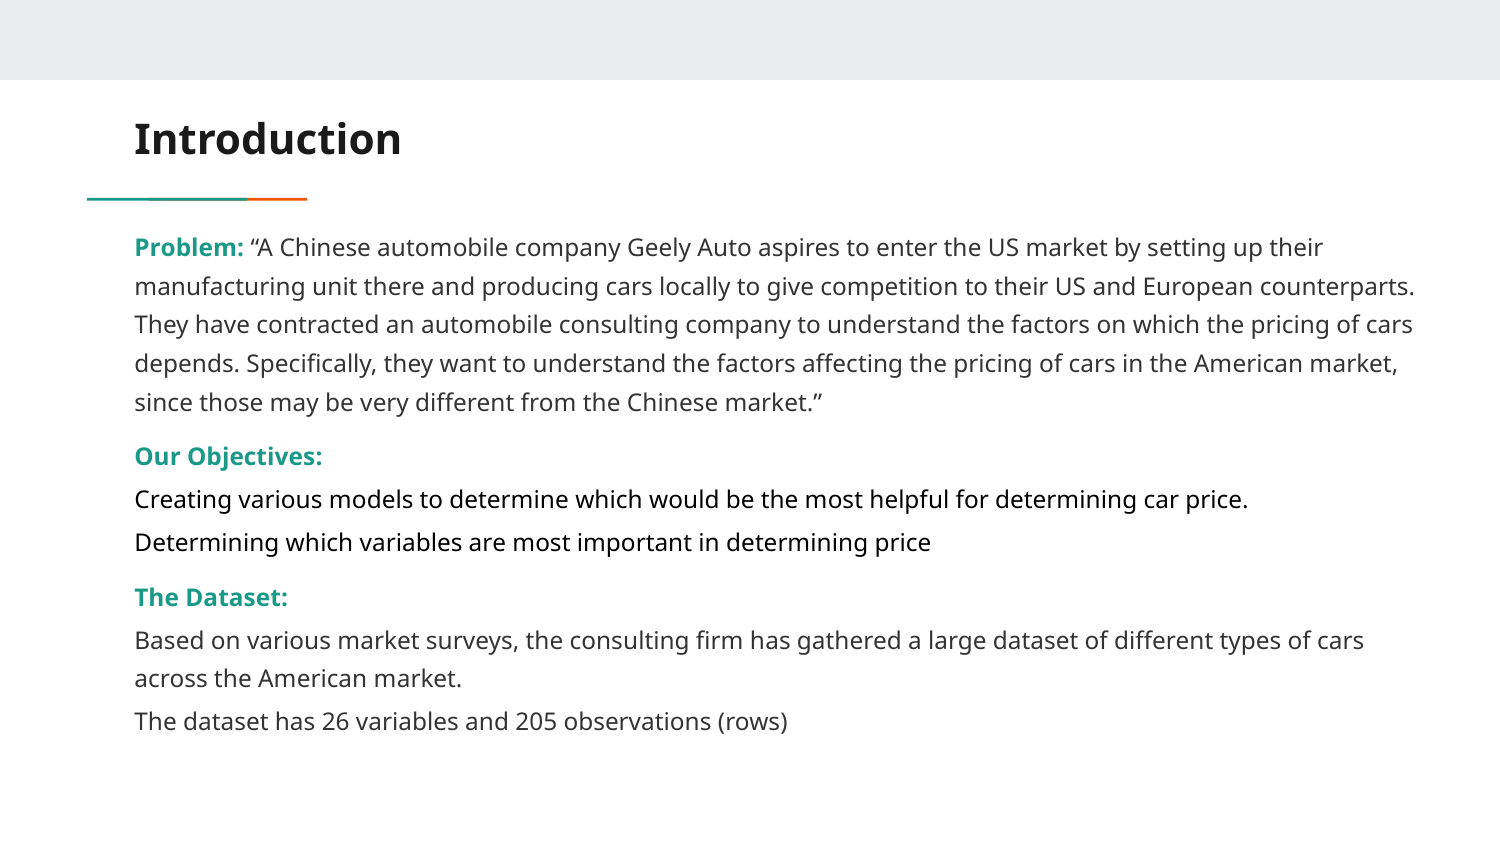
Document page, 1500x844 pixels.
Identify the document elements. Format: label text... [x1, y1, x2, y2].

title Introduction [119, 93, 1381, 182]
list Problem: “A Chinese automobile company Geely Auto aspires to enter the US market by setting up their manufacturing unit there and producing cars locally to give competition to their US and European counterparts. They have contracted an automobile consulting company to understand the factors on which the pricing of cars depends. Specifically, they want to understand the factors affecting the pricing of cars in the American market, since those may be very different from the Chinese market.” Our Objectives: Creating various models to determine which would be the most helpful for determining car price. Determining which variables are most important in determining price The Dataset: Based on various market surveys, the consulting firm has gathered a large dataset of different types of cars across the American market. The dataset has 26 variables and 205 observations (rows) [119, 210, 1450, 763]
